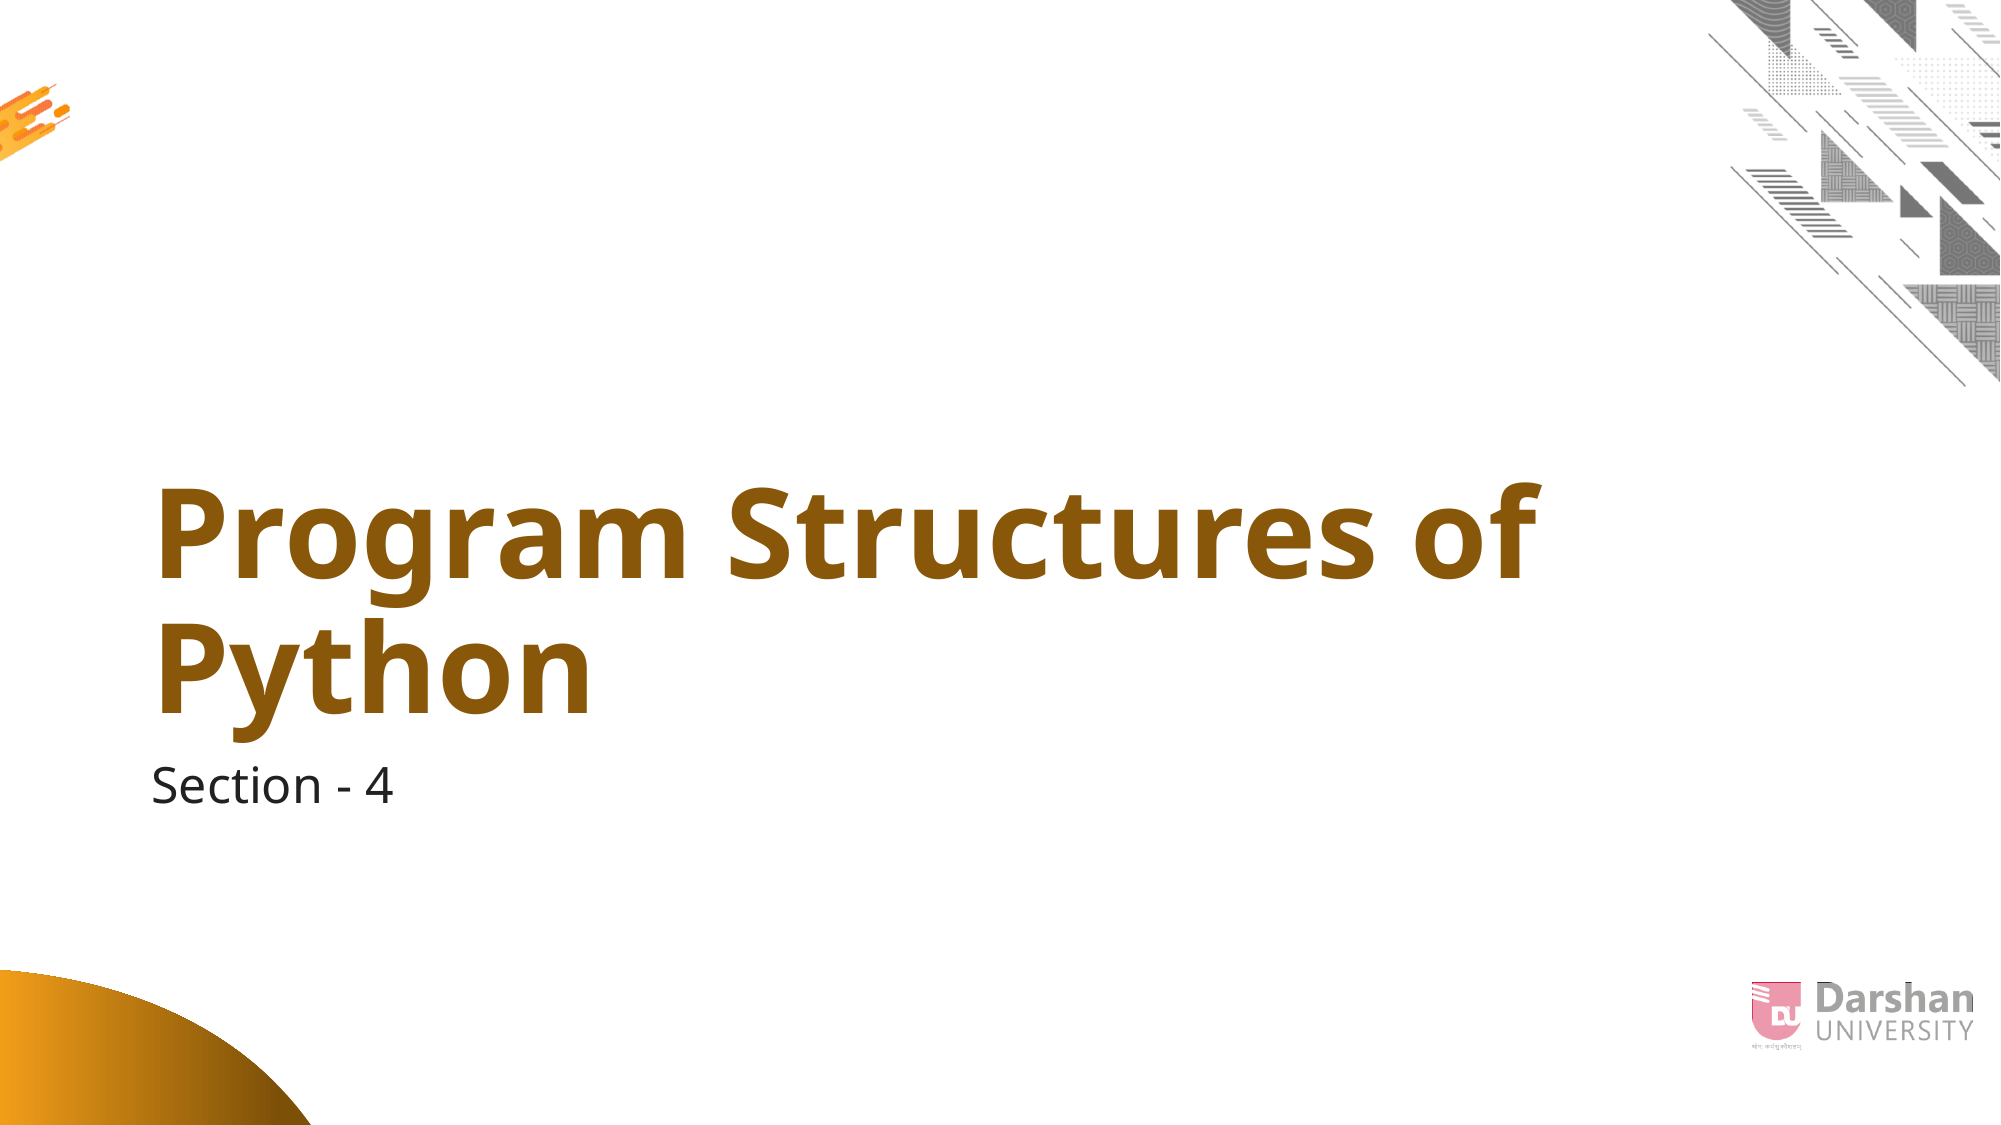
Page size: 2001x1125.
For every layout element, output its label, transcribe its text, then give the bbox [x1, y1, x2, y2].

picture [0, 65, 90, 193]
list Python converts numbers in an expression containing mixed types to a common type for evaluation of an expression . In programming, a number needs to be explicitly converted from one type to another for the requirements of an operator or function parameter. You can convert from one type to another with the int(), long(), float(), and complex() methods. int(a, base): converts any data type to integer. float(): converts any data type to a floating-point number. ord() : converts a character to integer (Unicode value). hex() : converts integer to hexadecimal string. oct() : converts integer to octal string. [1752, 982, 1973, 1050]
list Section - 4 [136, 752, 1862, 999]
title Program Structures of Python [136, 280, 1924, 749]
